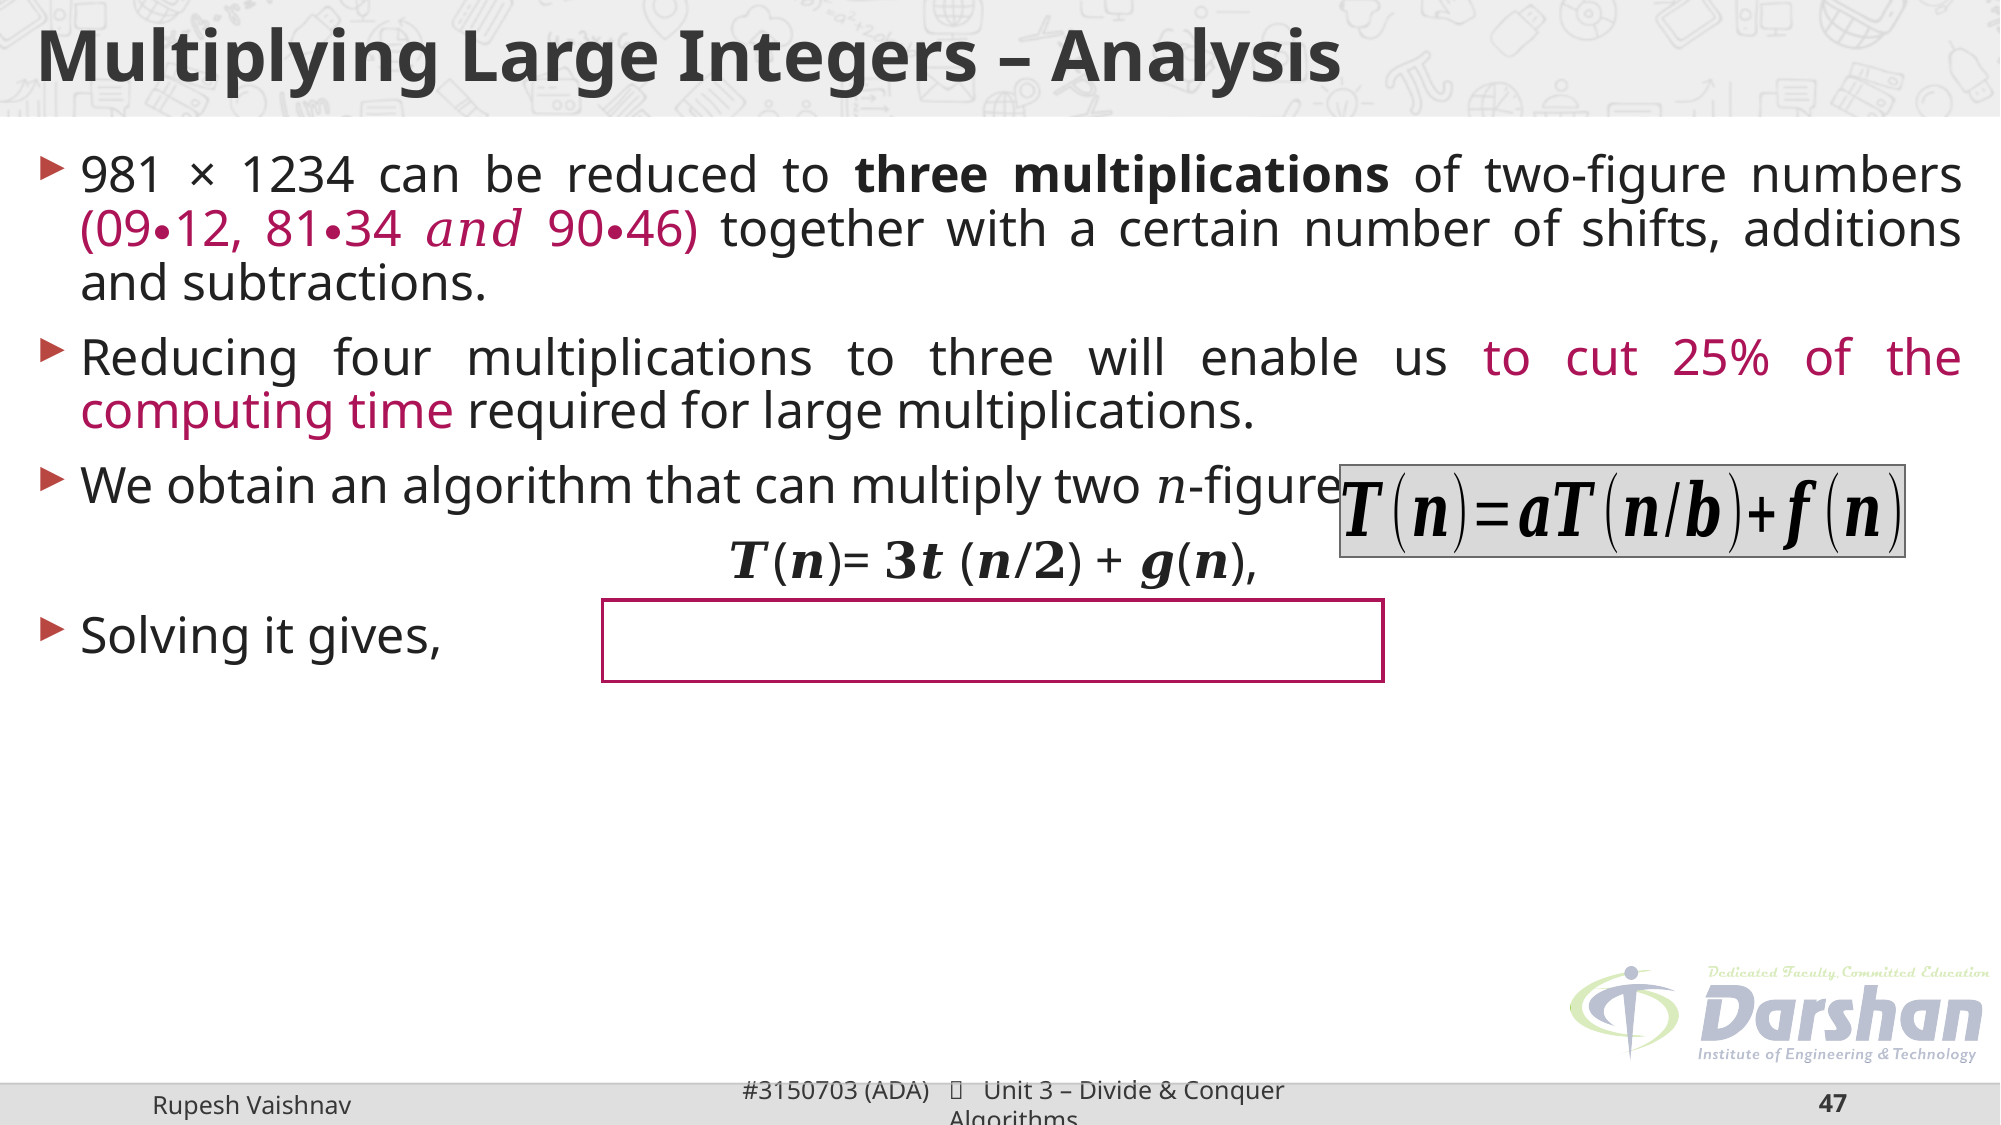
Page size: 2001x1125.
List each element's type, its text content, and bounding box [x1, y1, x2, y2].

text_box [601, 599, 1384, 683]
text_box Merge [1570, 966, 1990, 1063]
title Multiplying Large Integers – Analysis [0, 0, 2000, 117]
